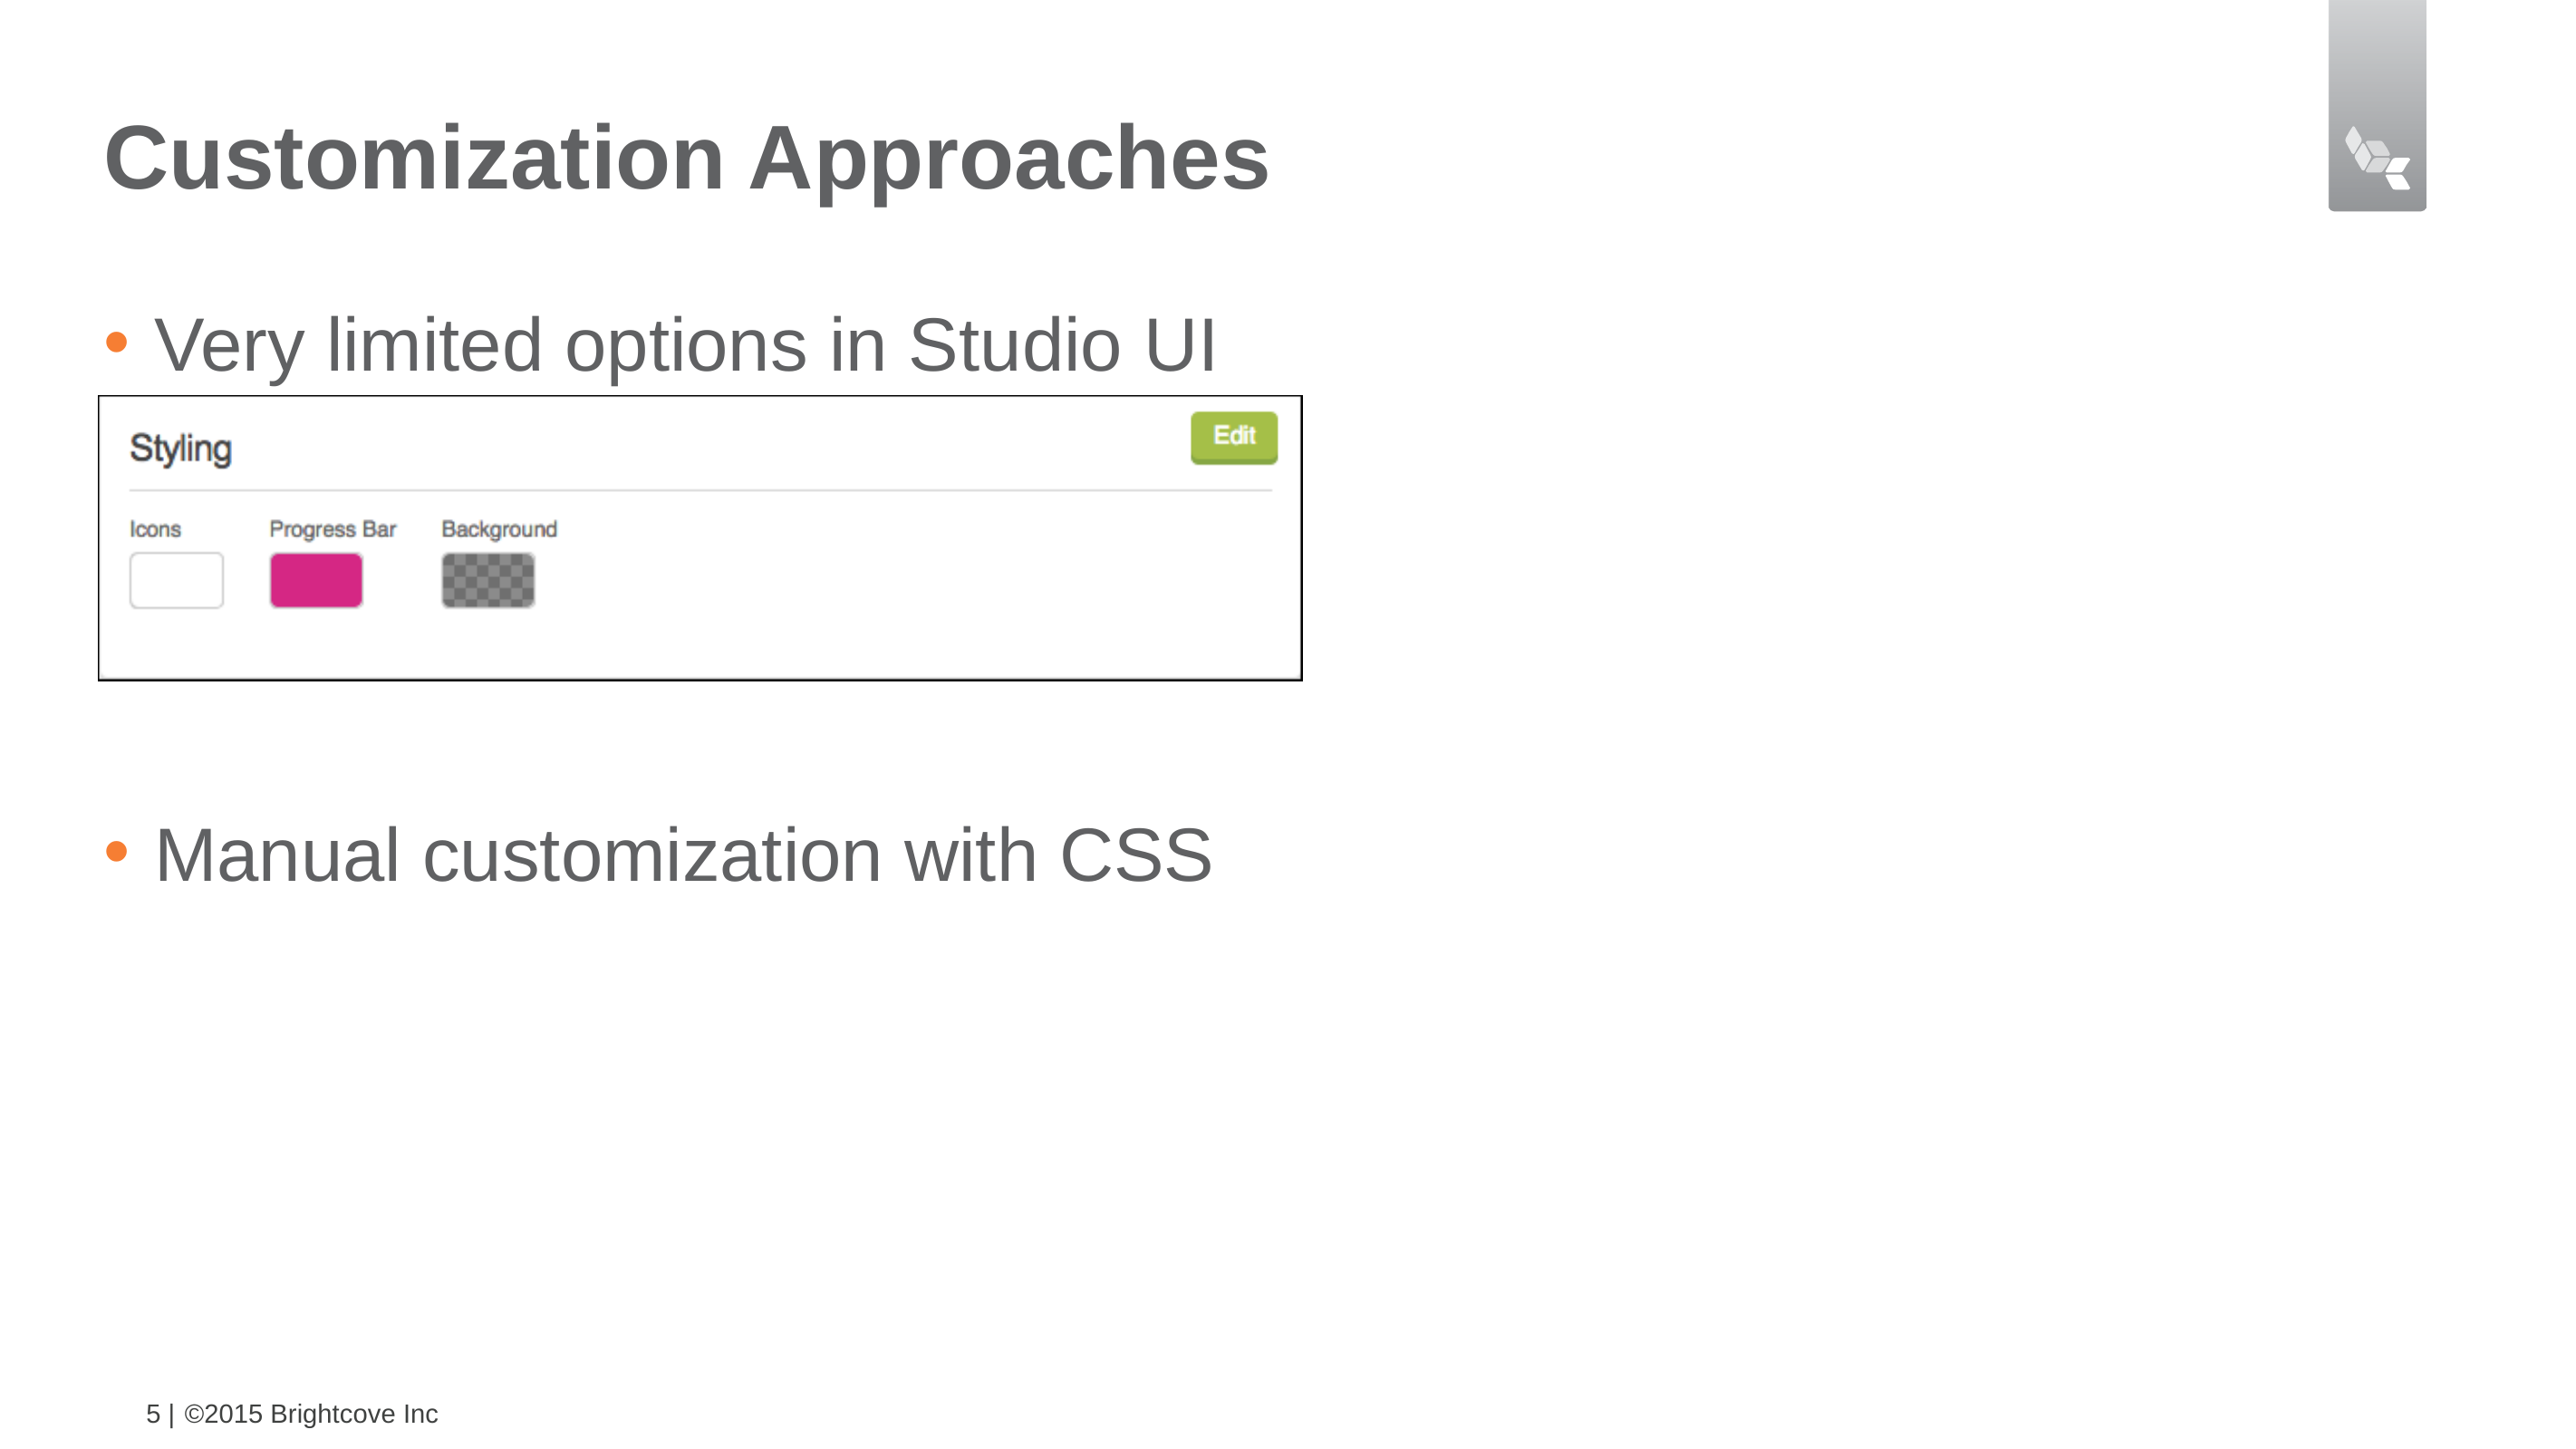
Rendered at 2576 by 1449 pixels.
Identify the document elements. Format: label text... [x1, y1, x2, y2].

slide_number 5 | [88, 1374, 189, 1449]
title Customization Approaches [80, 44, 2270, 260]
list Very limited options in Studio UI Manual customization with CSS [80, 284, 2441, 1302]
footer ©2015 Brightcove Inc [189, 1374, 988, 1449]
picture [98, 395, 1304, 681]
